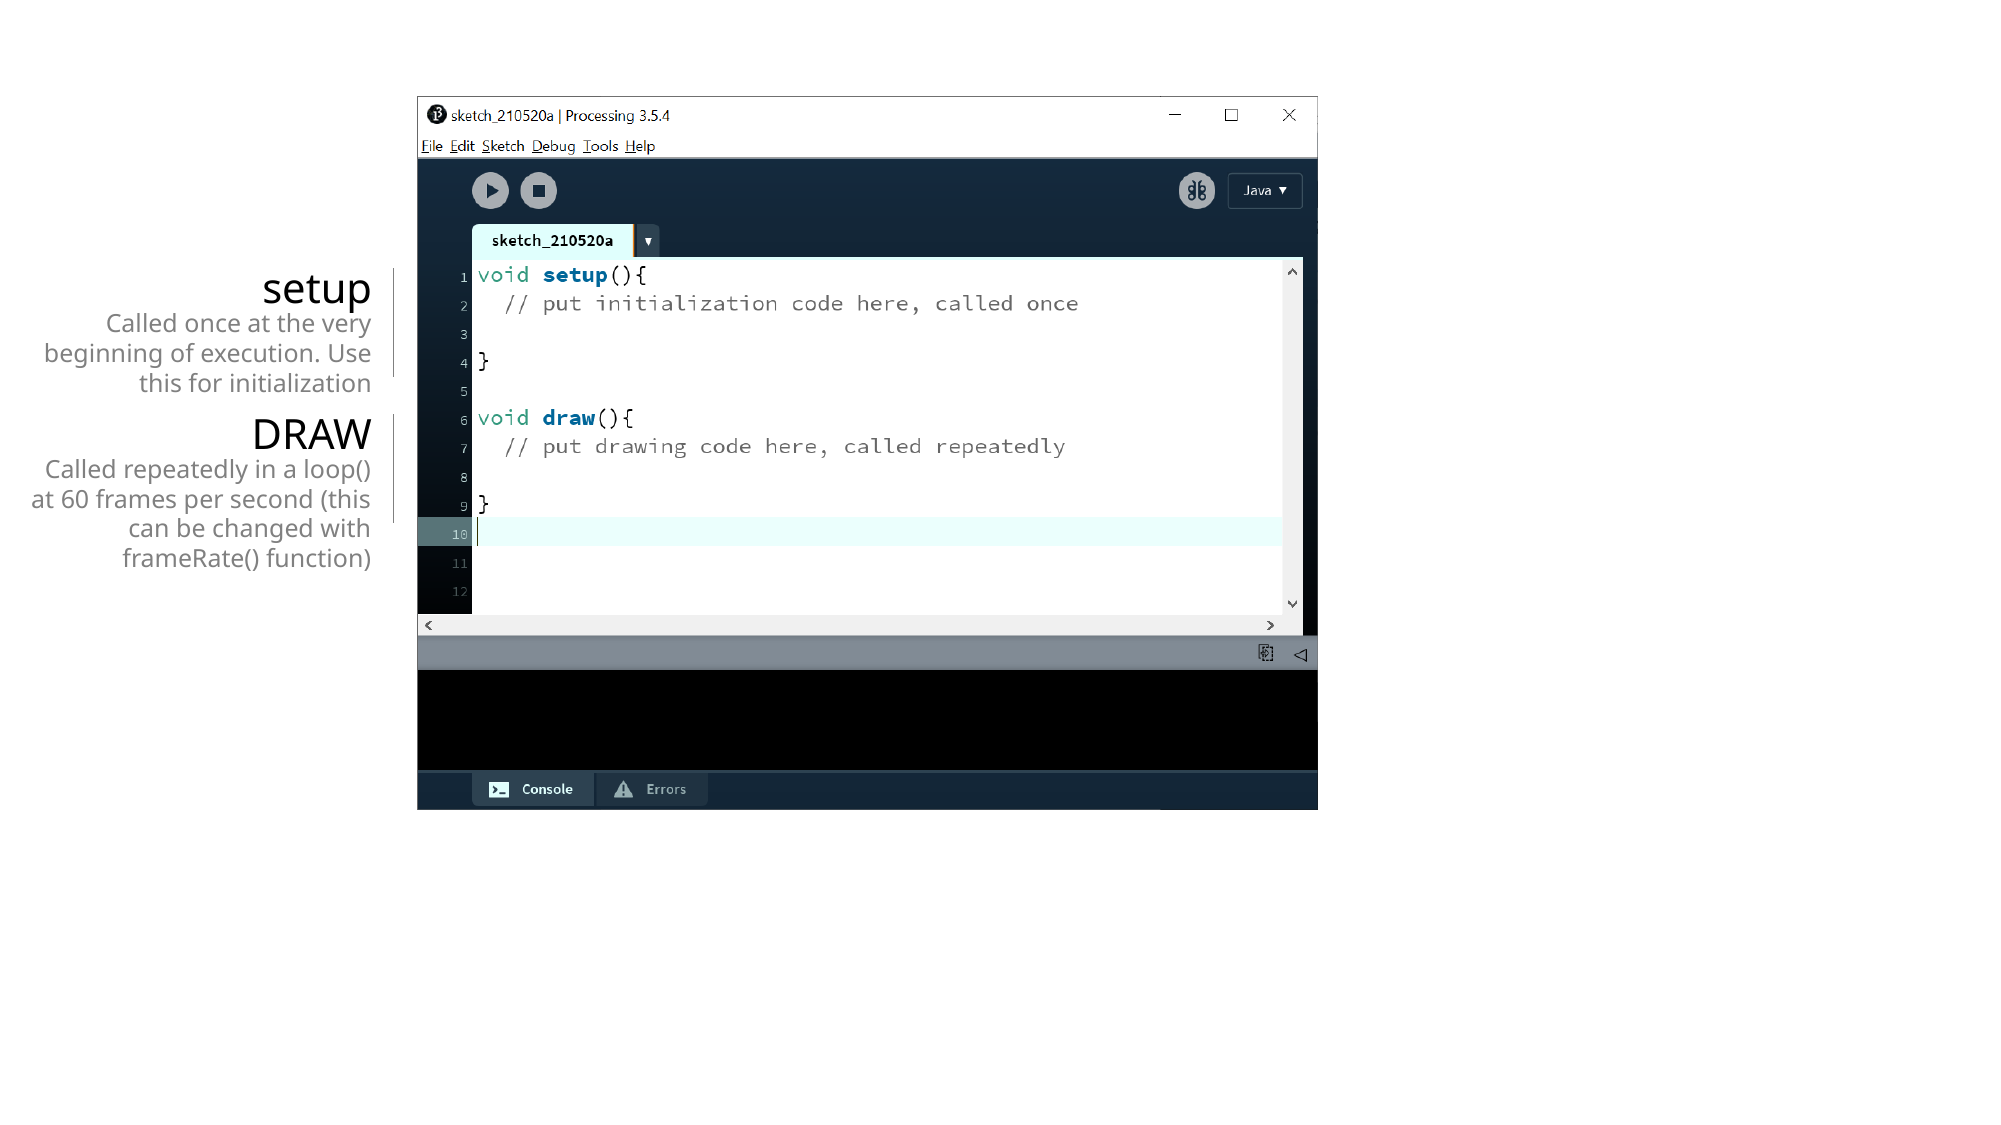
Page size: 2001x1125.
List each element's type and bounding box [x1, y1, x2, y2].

text_box [7, 96, 1318, 810]
